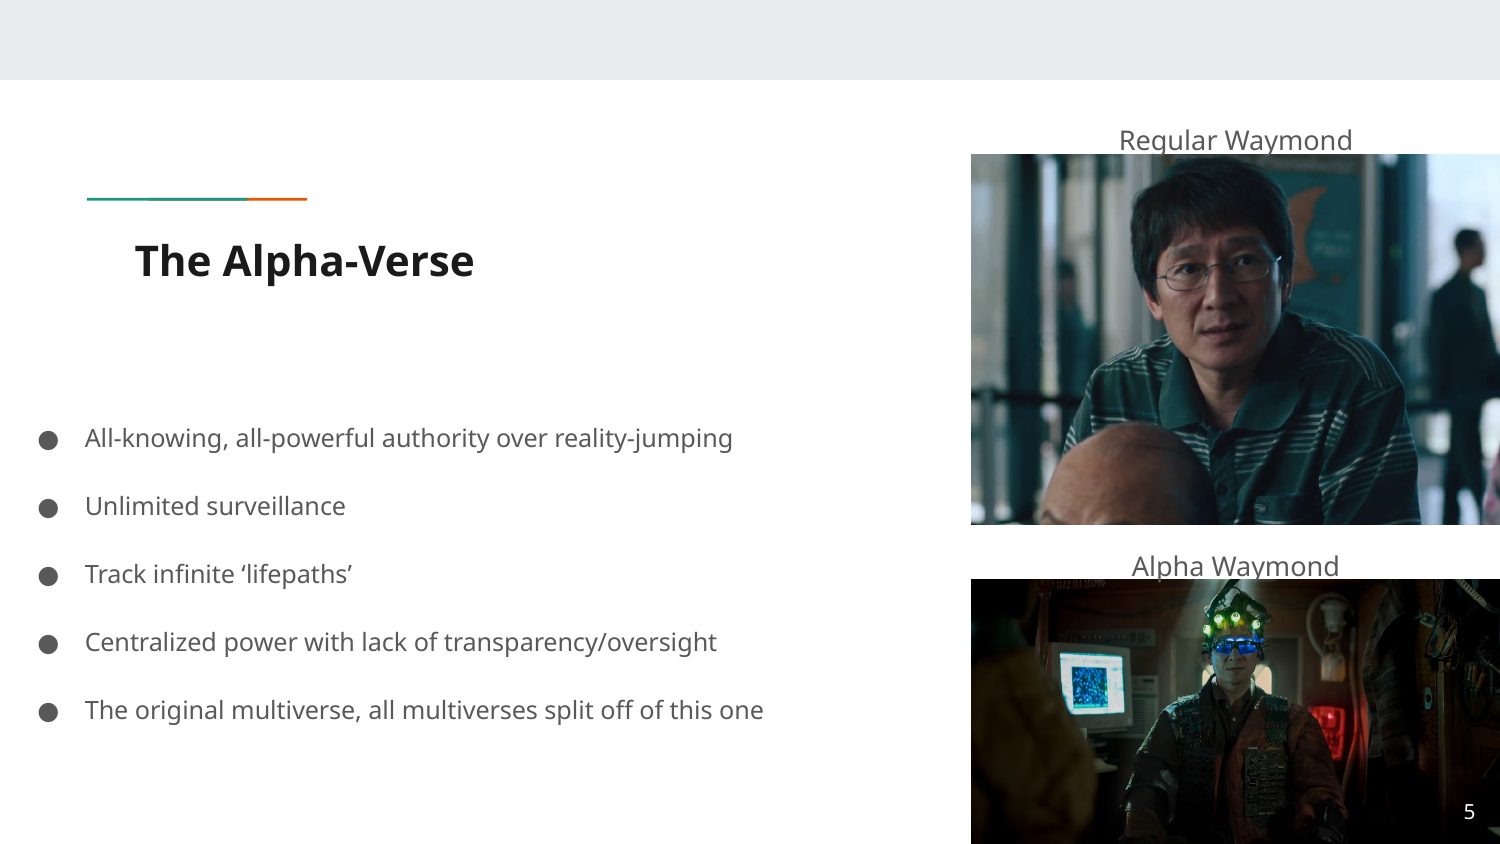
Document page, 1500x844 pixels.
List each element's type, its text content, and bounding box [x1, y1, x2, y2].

list All-knowing, all-powerful authority over reality-jumping Unlimited surveillance Track infinite ‘lifepaths’ Centralized power with lack of transparency/oversight The original multiverse, all multiverses split off of this one [0, 371, 972, 743]
text_box Alpha Waymond [971, 533, 1500, 579]
picture [971, 579, 1500, 844]
title The Alpha-Verse [119, 216, 966, 305]
text_box Regular Waymond [971, 108, 1500, 153]
picture [971, 154, 1500, 525]
